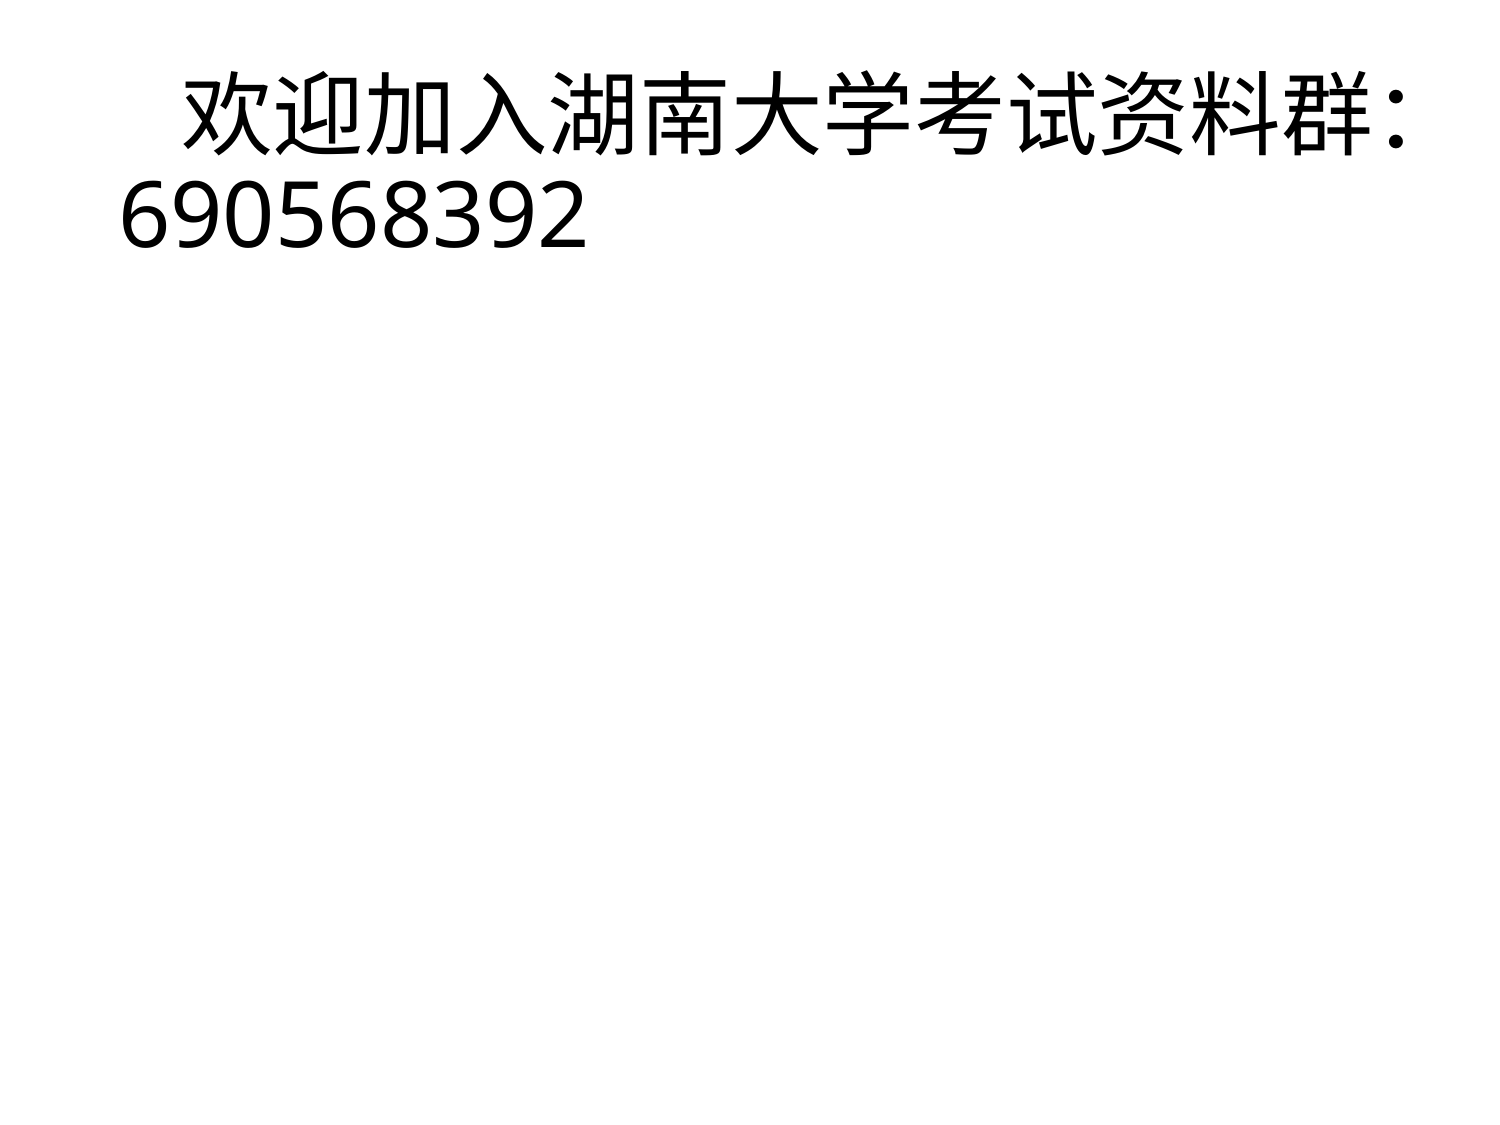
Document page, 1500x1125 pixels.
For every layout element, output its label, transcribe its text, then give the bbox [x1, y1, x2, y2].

title 欢迎加入湖南大学考试资料群：690568392 [103, 59, 1397, 278]
